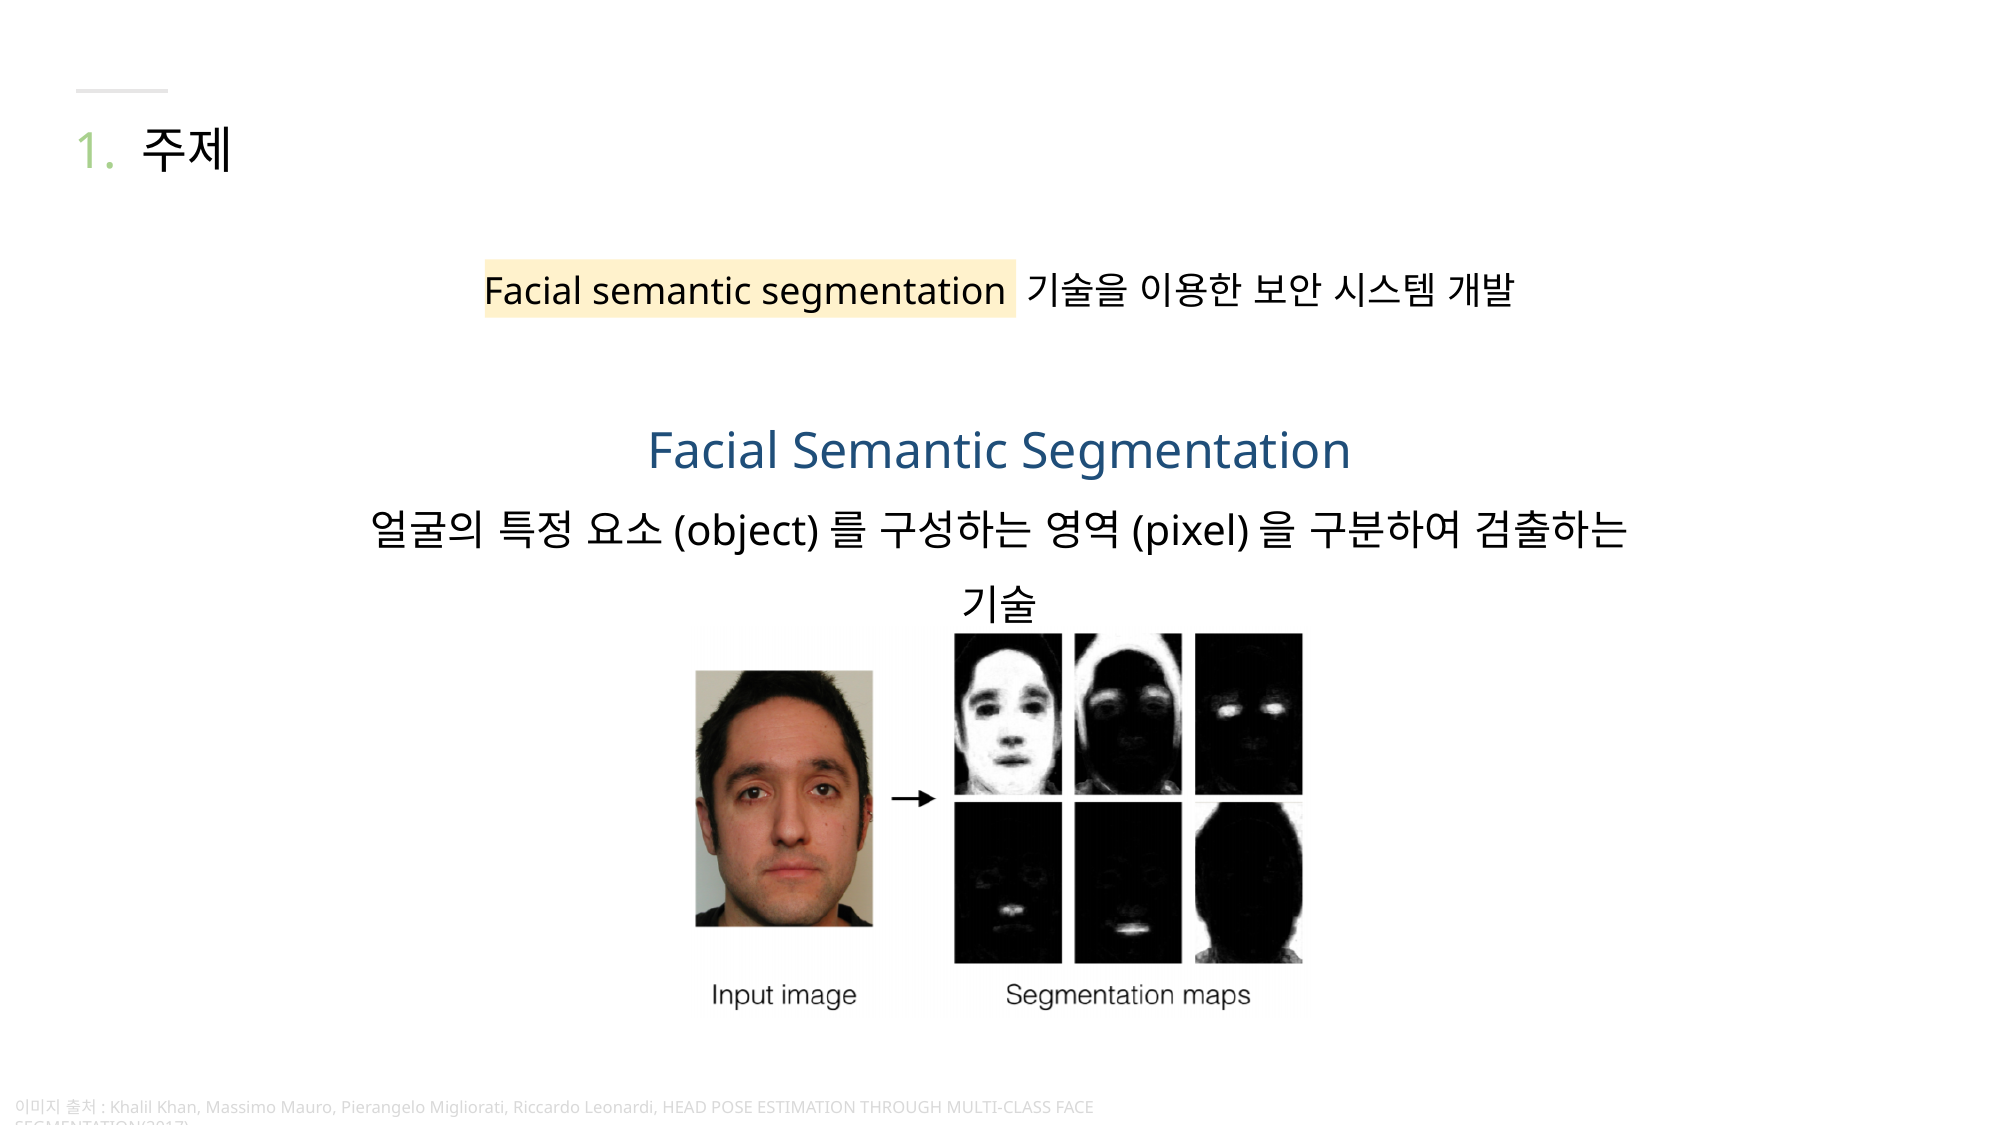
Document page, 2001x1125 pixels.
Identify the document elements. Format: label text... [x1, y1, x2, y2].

text_box Facial semantic segmentation 기술을 이용한 보안 시스템 개발 [185, 259, 1815, 320]
text_box 이미지 출처: Khalil Khan, Massimo Mauro, Pierangelo Migliorati, Riccardo Leonardi, HEAD POSE ESTIMATION THROUGH MULTI-CLASS FACE SEGMENTATION(2017) [0, 1089, 1283, 1125]
text_box Facial Semantic Segmentation 얼굴의 특정 요소(object)를 구성하는 영역(pixel)을 구분하여 검출하는 기술 [332, 410, 1668, 636]
picture [687, 626, 1313, 1018]
text_box 1. 주제 [59, 110, 316, 351]
